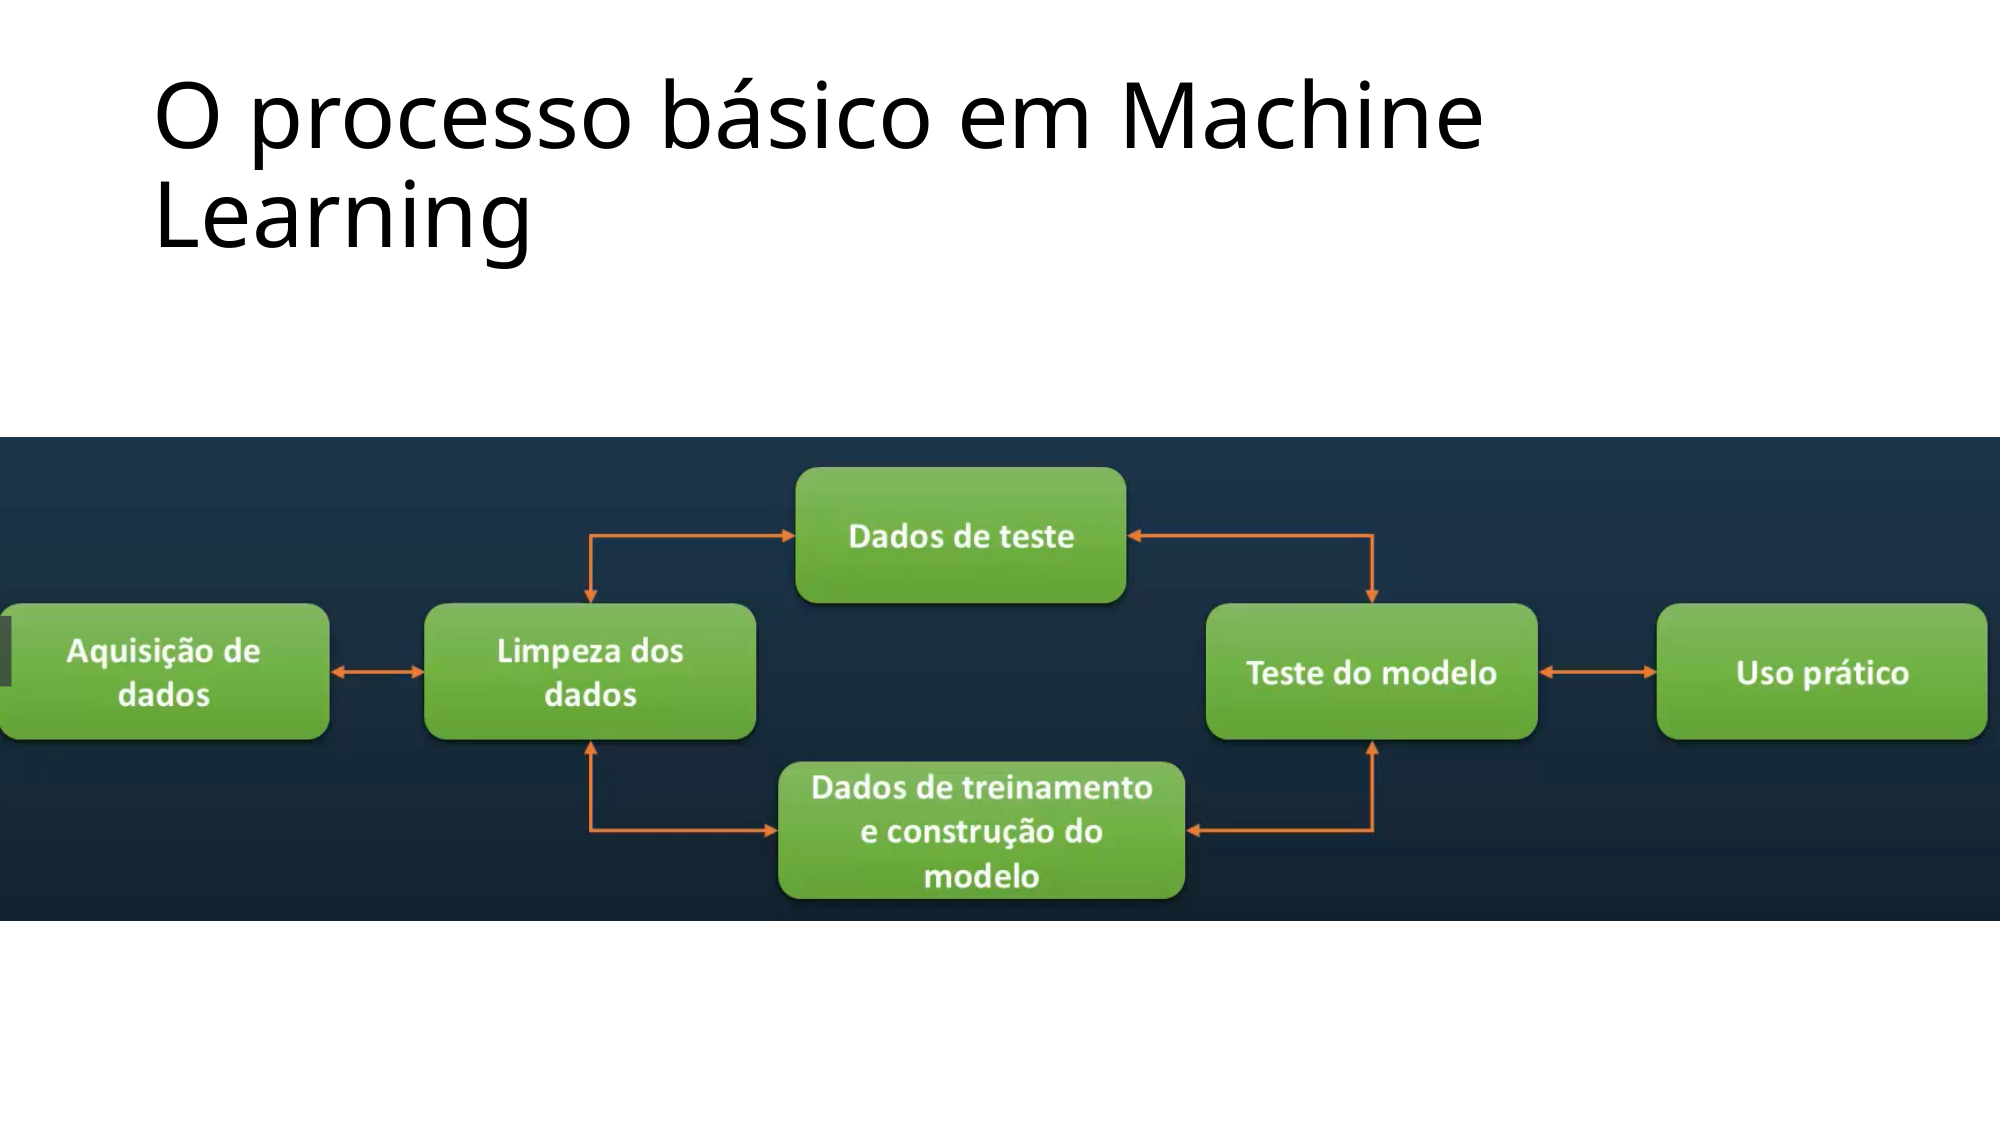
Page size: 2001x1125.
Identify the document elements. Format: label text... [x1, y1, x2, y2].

title O processo básico em Machine Learning [137, 59, 1863, 278]
picture [0, 437, 2000, 921]
